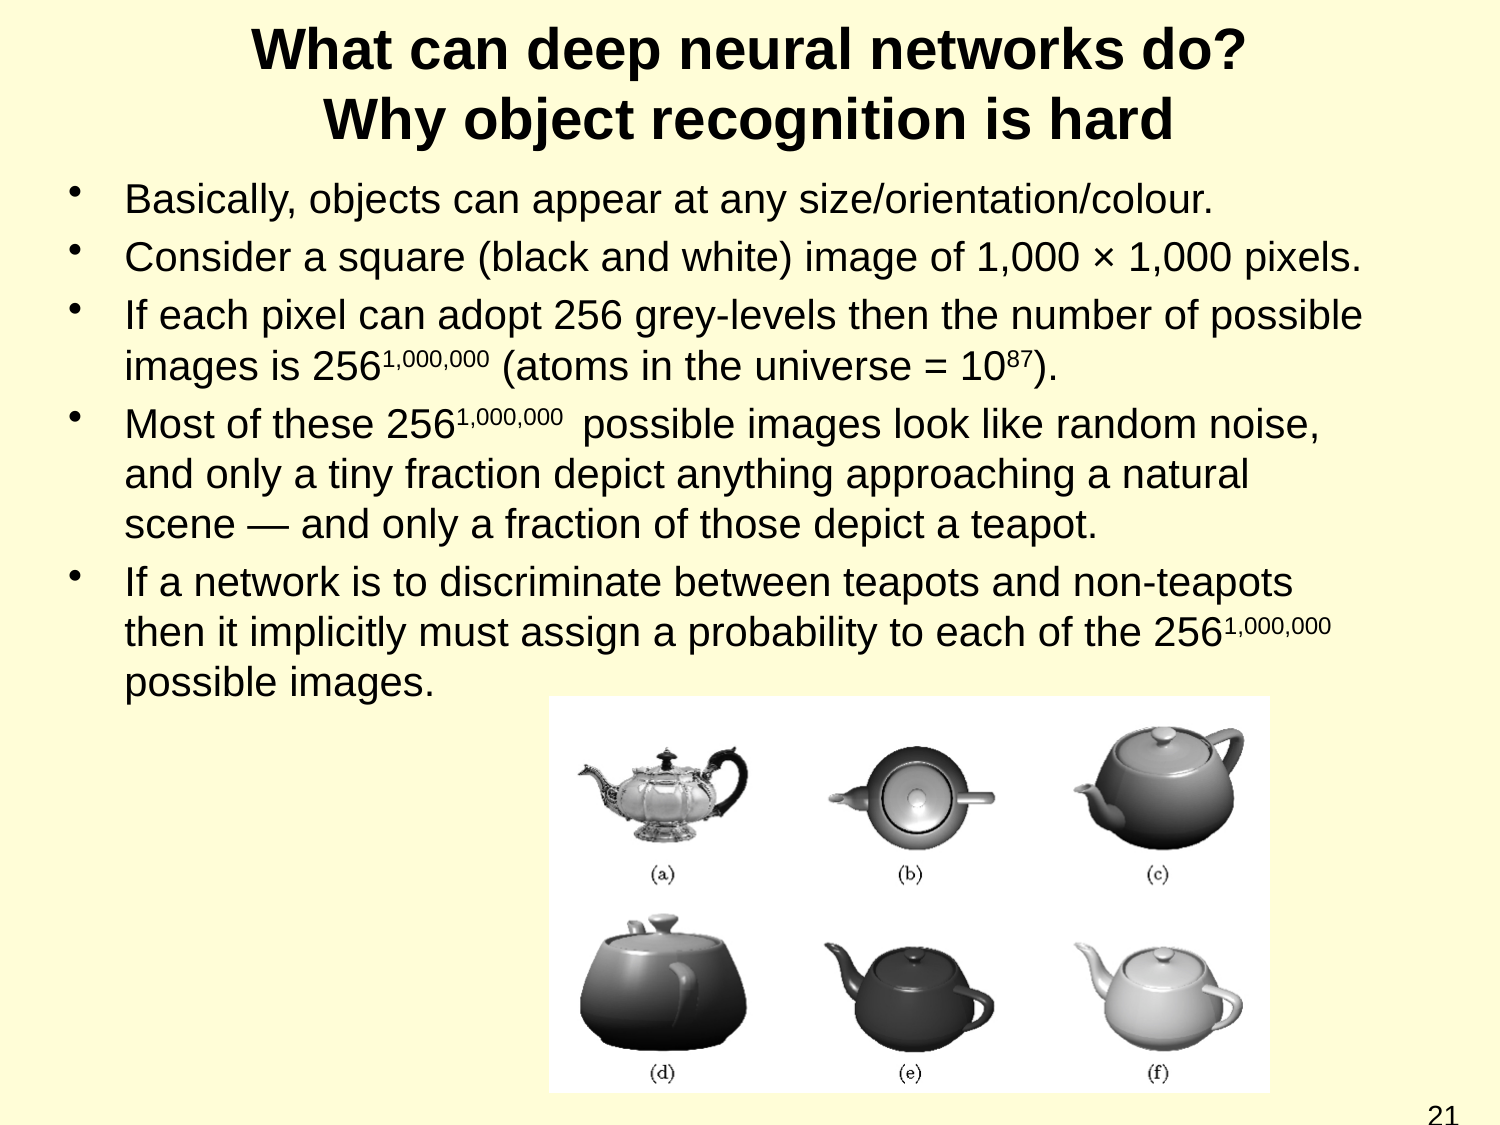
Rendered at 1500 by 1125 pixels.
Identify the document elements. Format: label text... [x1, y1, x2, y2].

slide_number 21 [1162, 1089, 1475, 1125]
title What can deep neural networks do? Why object recognition is hard [112, 0, 1388, 105]
picture [548, 695, 1270, 1093]
list Basically, objects can appear at any size/orientation/colour. Consider a square (black and white) image of 1,000 × 1,000 pixels. If each pixel can adopt 256 grey-levels then the number of possible images is 2561,000,000 (atoms in the universe = 1087). Most of these 2561,000,000 possible images look like random noise, and only a tiny fraction depict anything approaching a natural scene — and only a fraction of those depict a teapot. If a network is to discriminate between teapots and non-teapots then it implicitly must assign a probability to each of the 2561,000,000 possible images. [53, 105, 1388, 855]
